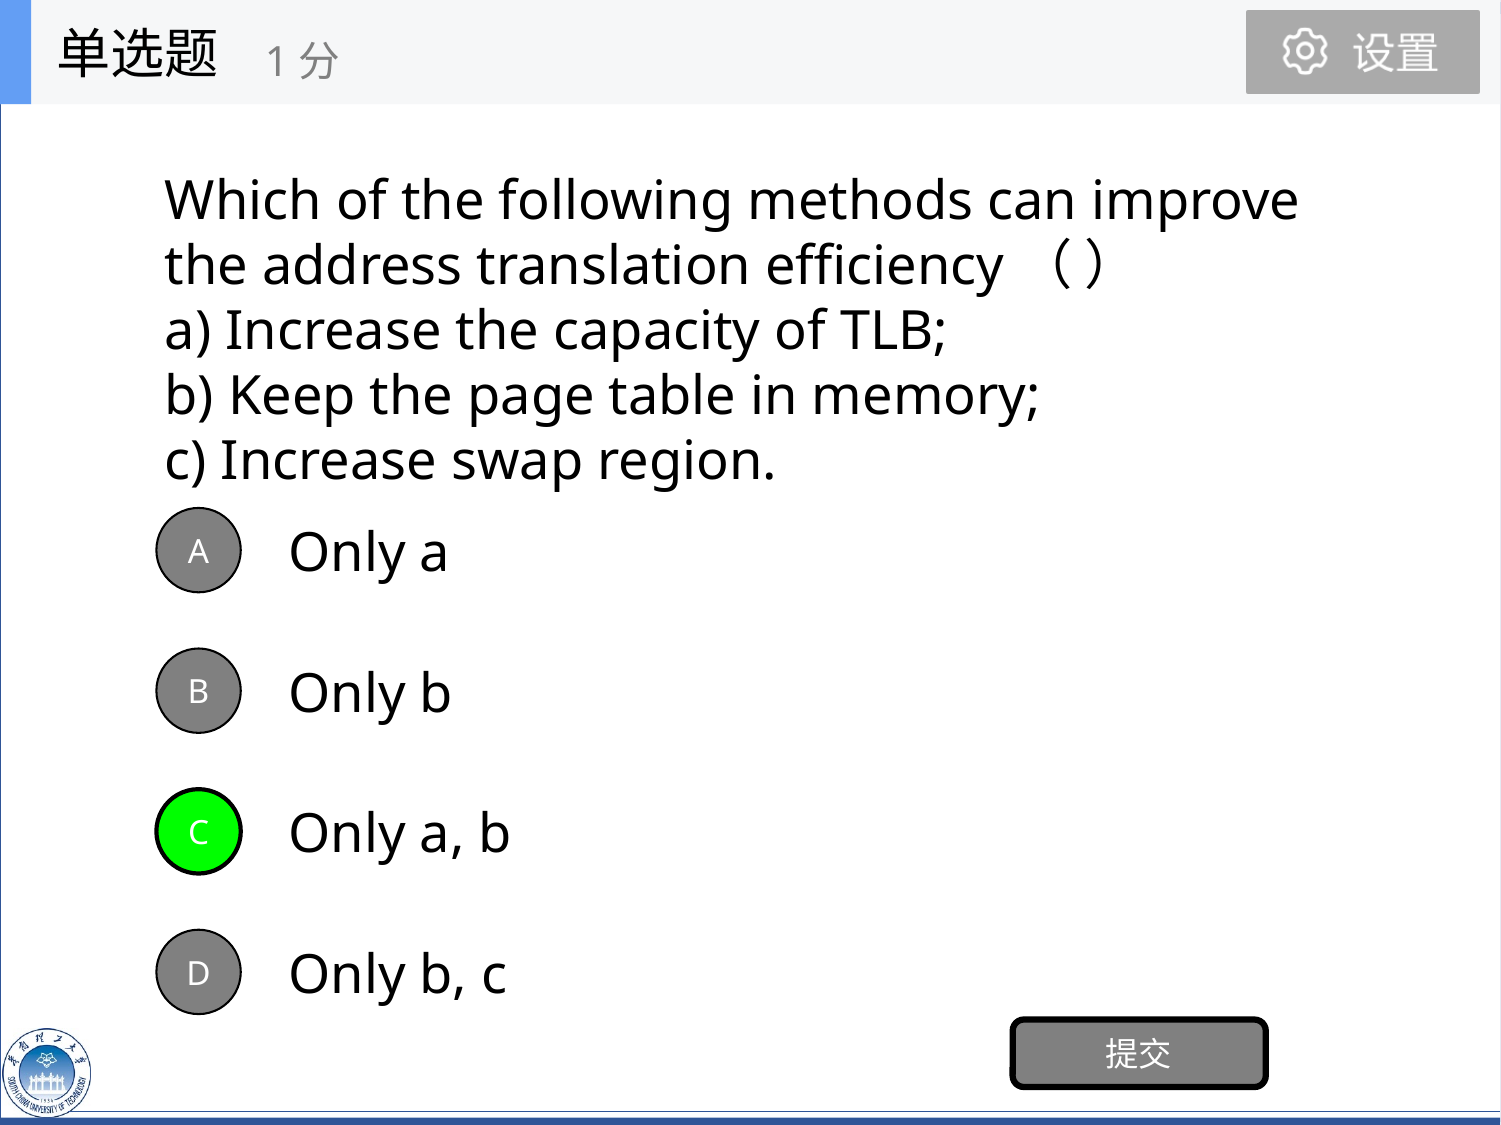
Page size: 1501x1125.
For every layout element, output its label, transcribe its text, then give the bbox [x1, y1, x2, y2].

text_box Only b, c [273, 919, 1324, 1025]
text_box 提交 [1011, 1018, 1267, 1089]
text_box Only b [273, 637, 1324, 744]
picture [1246, 10, 1480, 94]
text_box Only a [273, 497, 1324, 603]
text_box C [155, 788, 242, 875]
text_box Only a, b [273, 778, 1324, 884]
text_box D [155, 928, 242, 1016]
picture [2, 1028, 91, 1117]
text_box Which of the following methods can improve the address translation efficiency（ ） a) Increase the capacity of TLB; b) Keep the page table in memory; c) Increase swap region. [149, 105, 1351, 552]
text_box A [155, 506, 242, 594]
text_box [0, 0, 1501, 105]
text_box B [155, 647, 242, 734]
